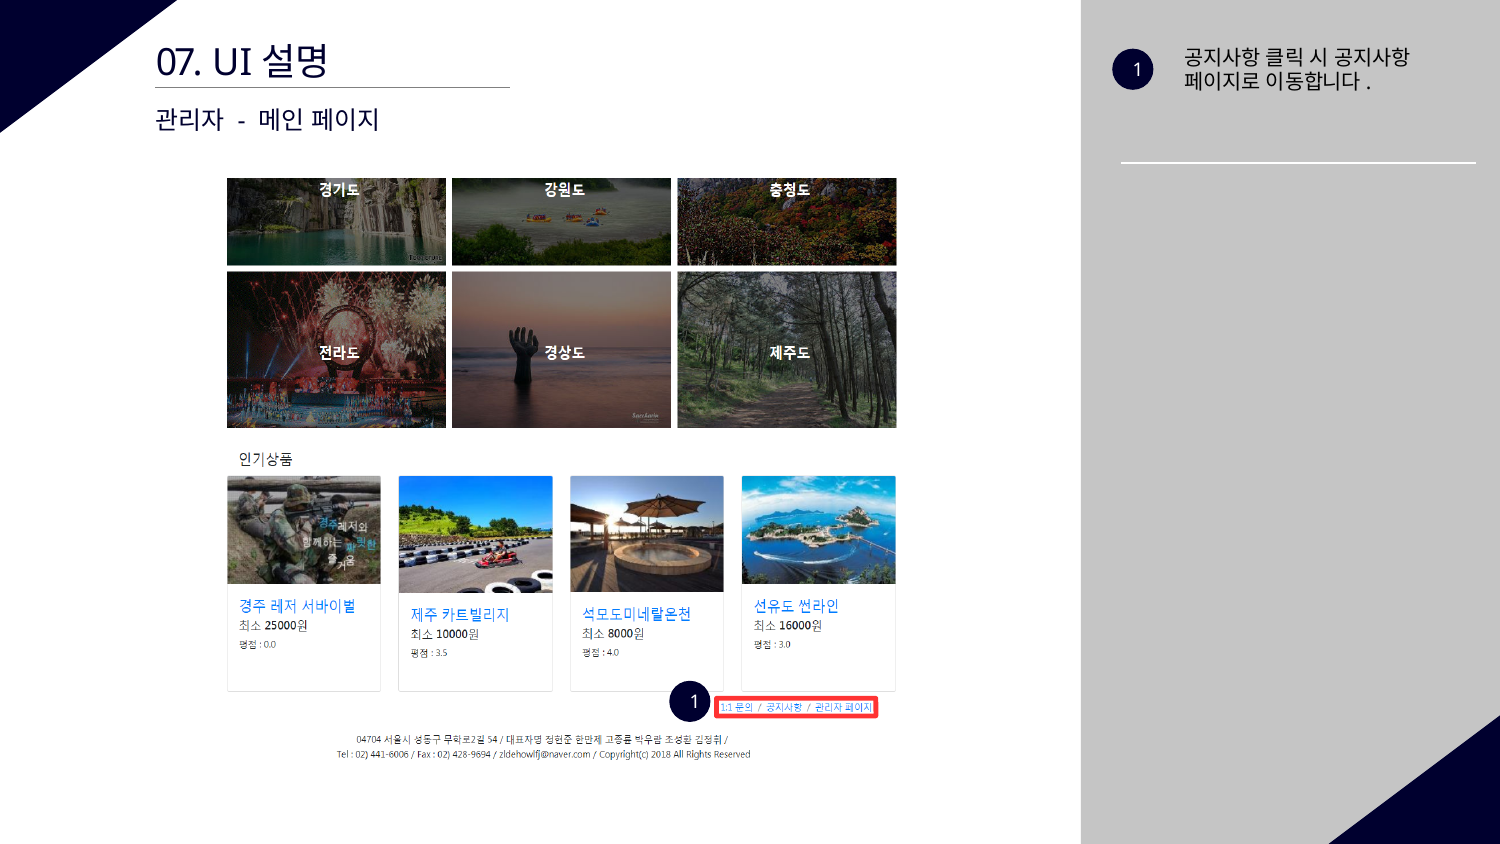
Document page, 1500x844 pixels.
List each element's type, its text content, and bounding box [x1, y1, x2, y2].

text_box 07. [141, 30, 218, 90]
text_box 1 [1110, 46, 1156, 92]
text_box 관리자 - 메인 페이지 [141, 97, 395, 142]
text_box 공지사항 클릭 시 공지사항 페이지로 이동합니다. [1169, 36, 1500, 102]
text_box UI설명 [218, 30, 346, 87]
picture [0, 178, 1059, 761]
